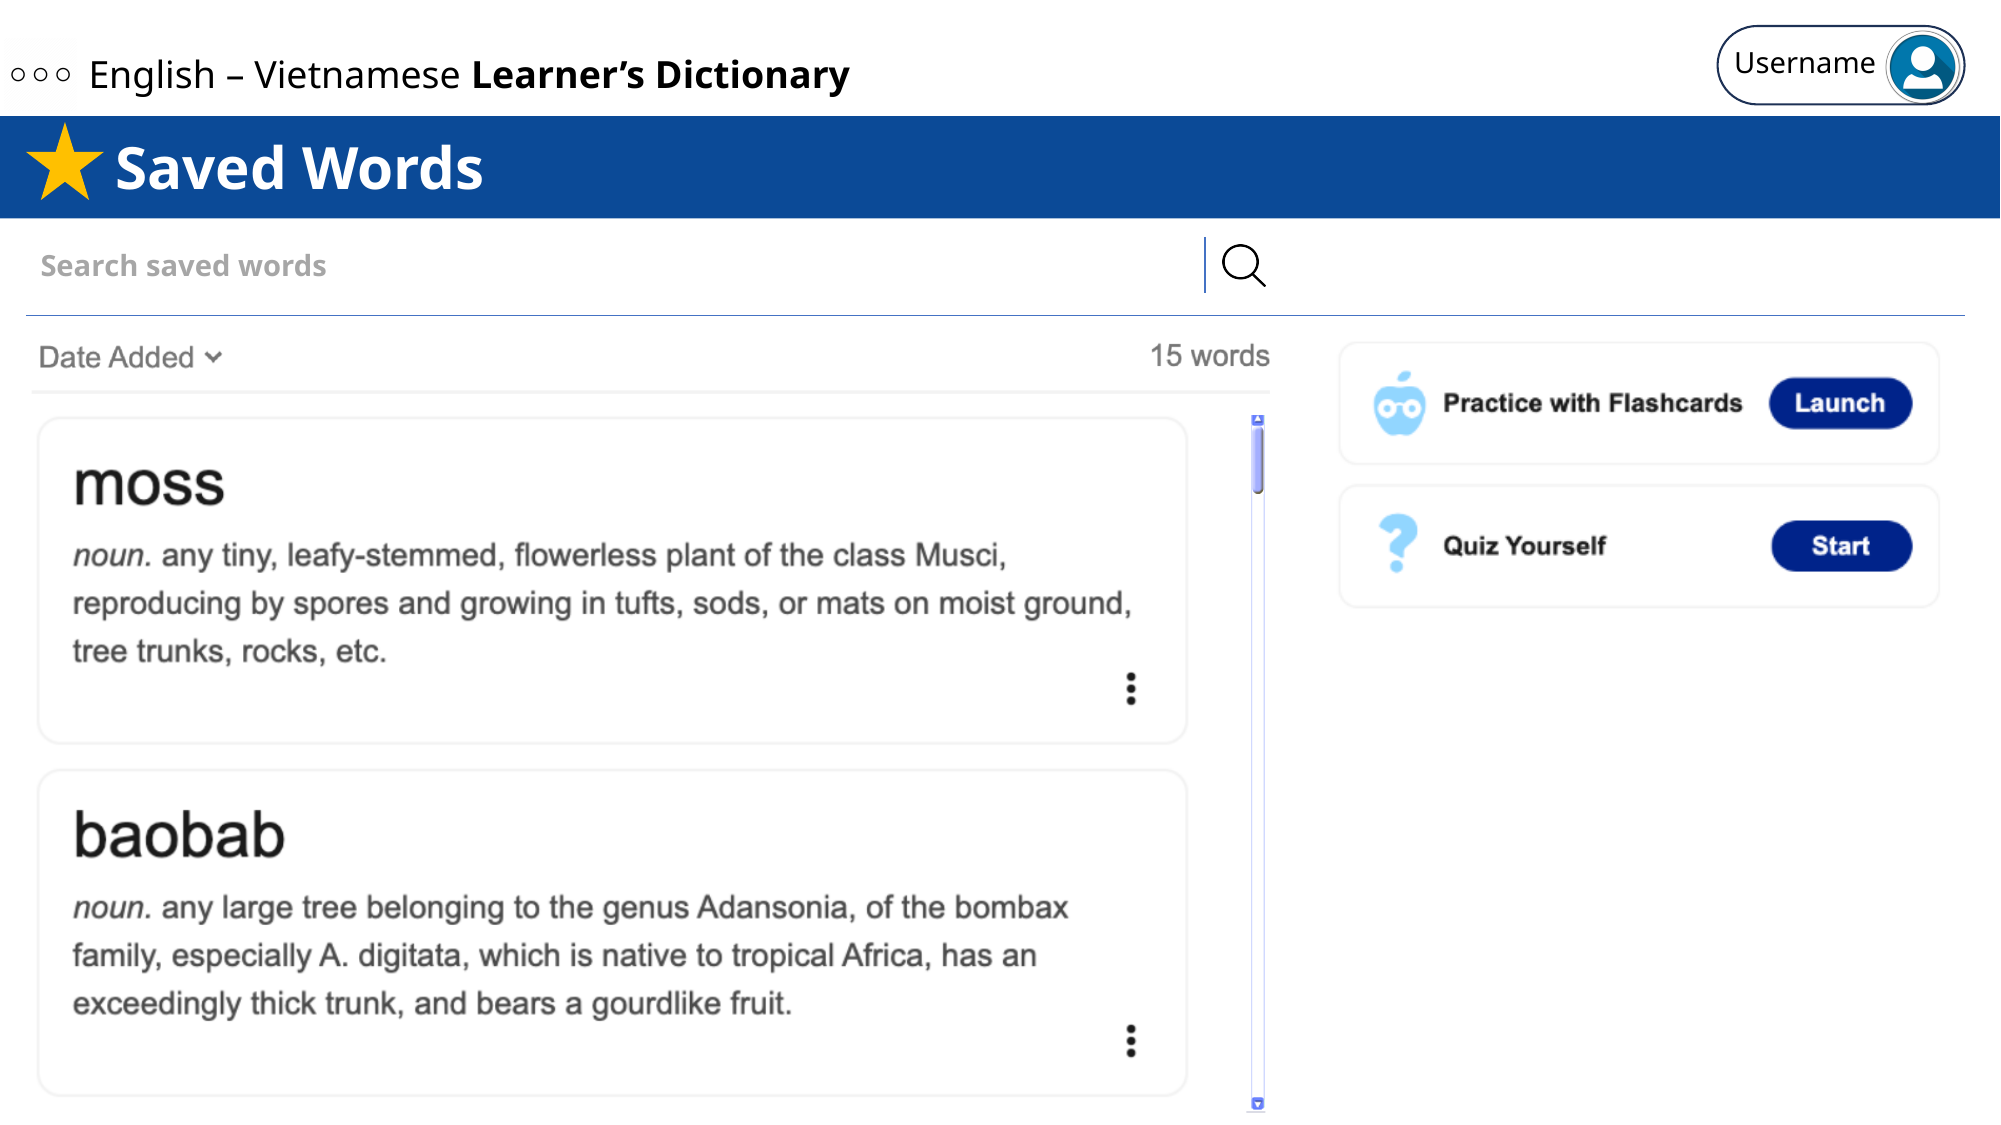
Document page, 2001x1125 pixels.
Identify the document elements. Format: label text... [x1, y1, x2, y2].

text_box Saved Words [100, 124, 500, 209]
picture [1885, 30, 1961, 105]
picture [1222, 244, 1266, 287]
picture [8, 326, 1296, 1100]
picture [4, 38, 77, 111]
text_box [1961, 46, 1966, 84]
text_box Search saved words [25, 232, 1188, 298]
picture [1327, 326, 1961, 624]
text_box Username [1719, 37, 1885, 88]
text_box [22, 118, 108, 203]
text_box English – Vietnamese Learner’s Dictionary [77, 43, 866, 104]
picture [1246, 415, 1266, 1113]
text_box [0, 115, 2000, 219]
text_box [1728, 24, 1945, 37]
text_box [1723, 88, 1931, 106]
